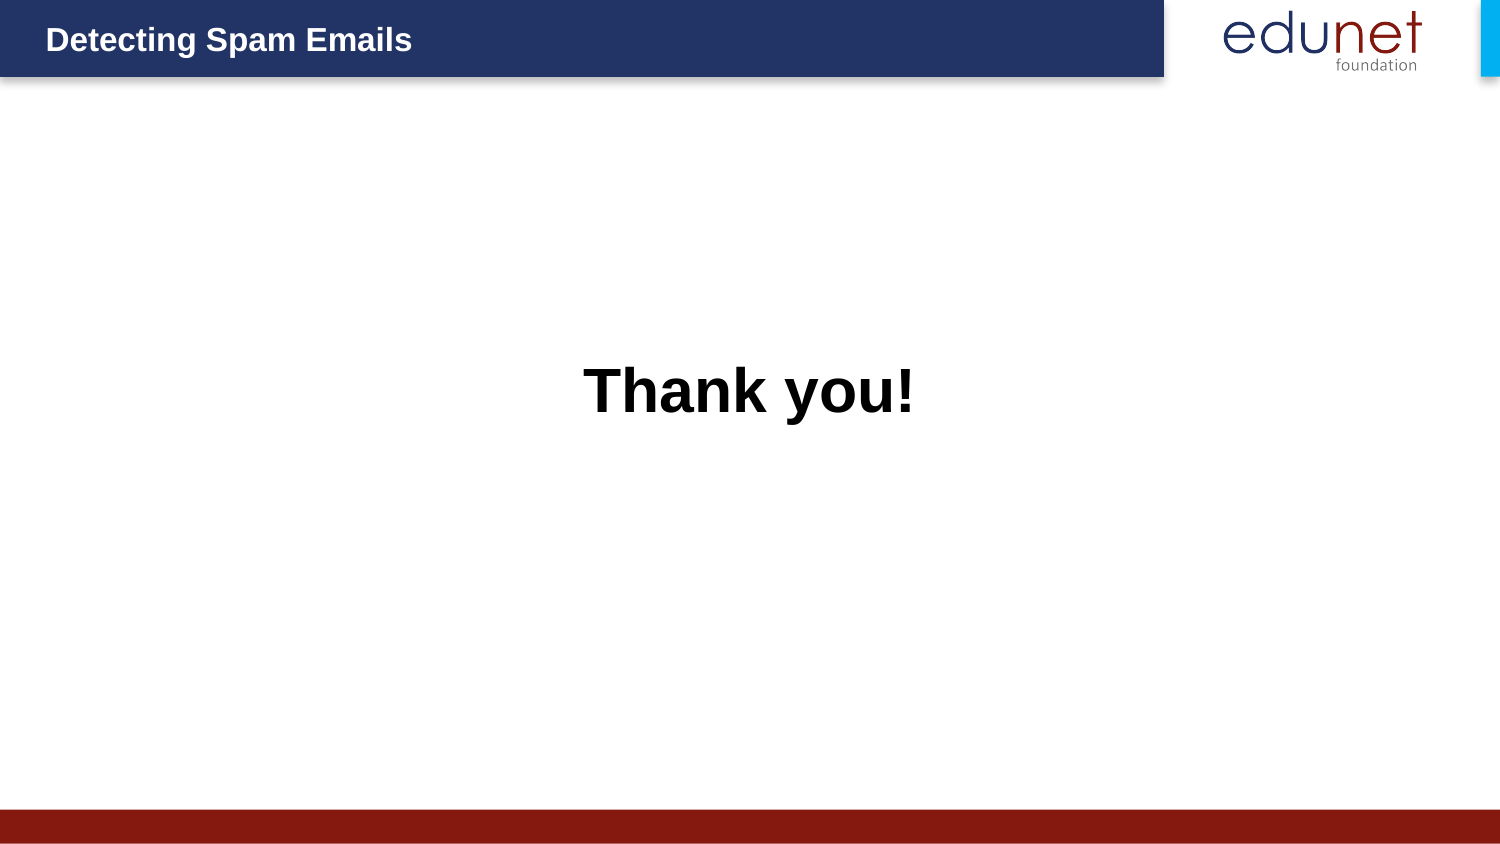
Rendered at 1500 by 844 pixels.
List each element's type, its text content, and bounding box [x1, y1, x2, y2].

picture [1219, 8, 1424, 75]
text_box Thank you! [518, 334, 982, 422]
